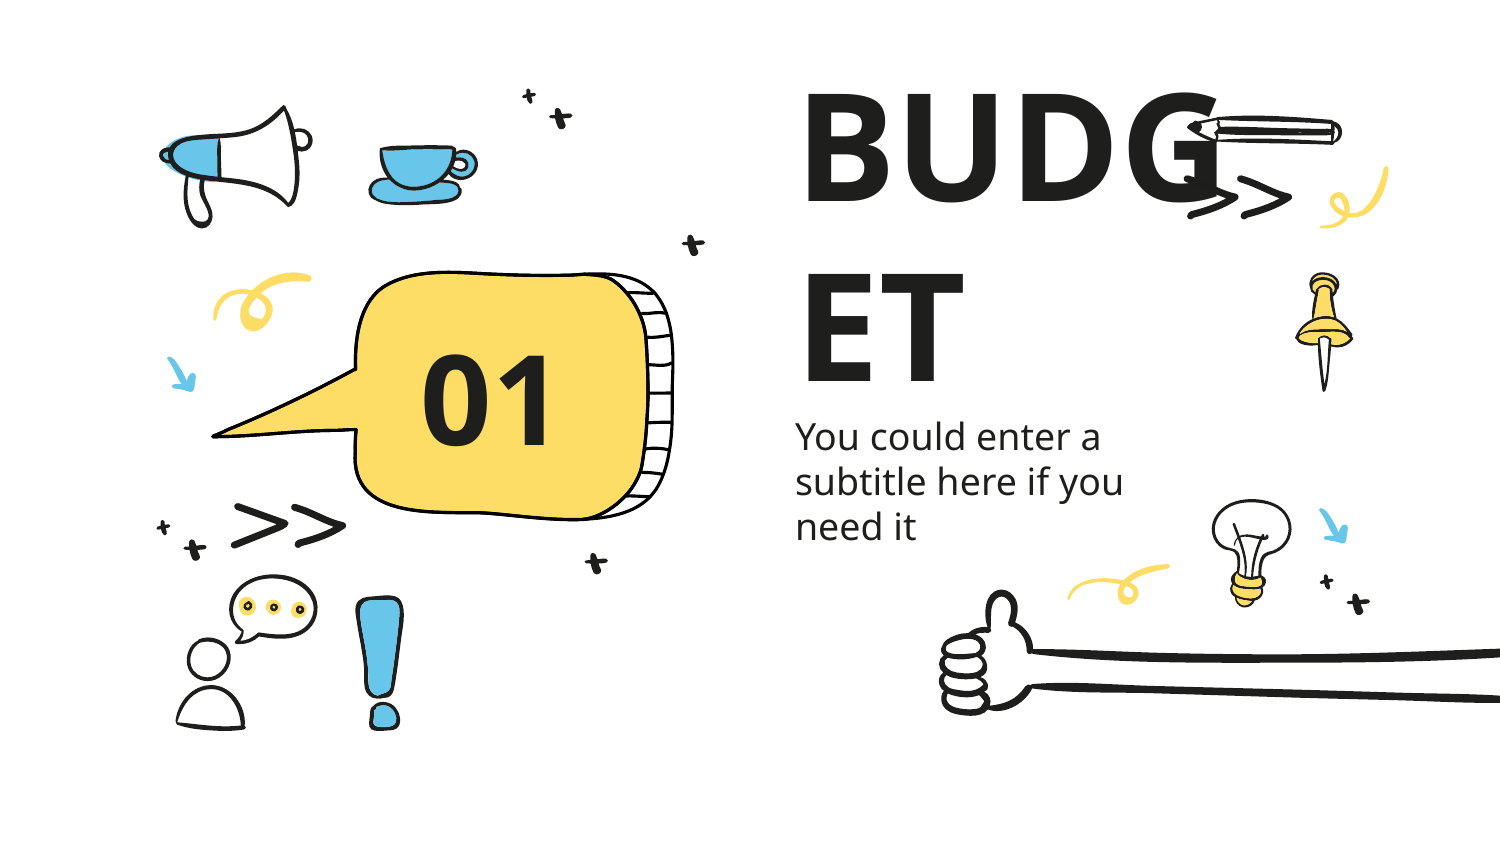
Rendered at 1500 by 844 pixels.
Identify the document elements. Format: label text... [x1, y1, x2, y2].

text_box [1318, 574, 1371, 616]
title 01 [376, 317, 609, 474]
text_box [1209, 498, 1296, 608]
text_box [1067, 564, 1171, 605]
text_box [1294, 272, 1354, 393]
title BUDGET [780, 270, 1276, 427]
text_box [1319, 166, 1389, 229]
text_box [938, 589, 1500, 716]
text_box [1319, 508, 1348, 544]
text_box [1187, 115, 1343, 145]
subtitle You could enter a subtitle here if you need it [780, 427, 1155, 565]
